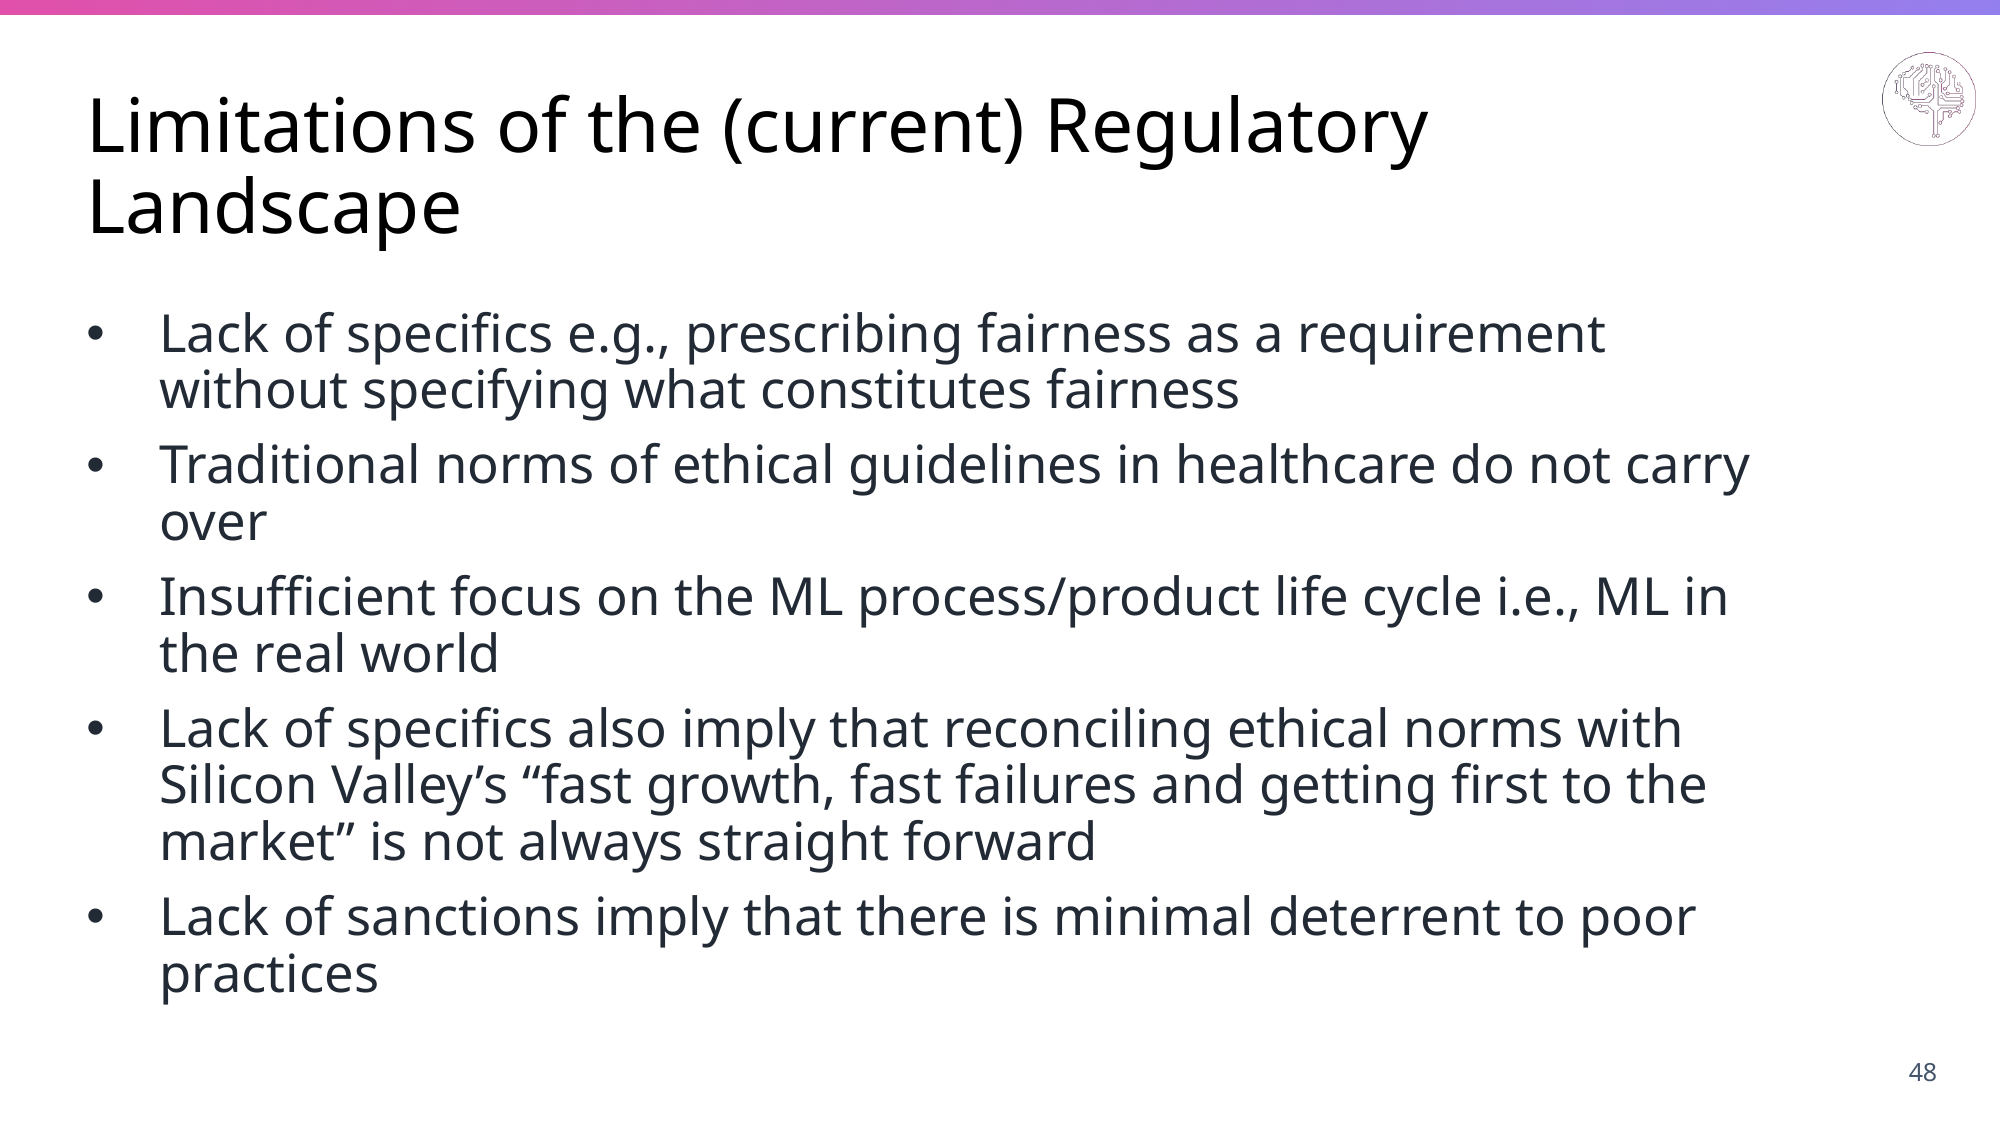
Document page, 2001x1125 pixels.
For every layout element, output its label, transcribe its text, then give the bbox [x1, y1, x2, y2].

list Lack of specifics e.g., prescribing fairness as a requirement without specifying what constitutes fairness Traditional norms of ethical guidelines in healthcare do not carry over Insufficient focus on the ML process/product life cycle i.e., ML in the real world Lack of specifics also imply that reconciling ethical norms with Silicon Valley’s “fast growth, fast failures and getting first to the market” is not always straight forward Lack of sanctions imply that there is minimal deterrent to poor practices [71, 299, 1797, 1014]
title Limitations of the (current) Regulatory Landscape [71, 59, 1797, 278]
picture [1882, 52, 1976, 146]
picture [0, 0, 2000, 15]
